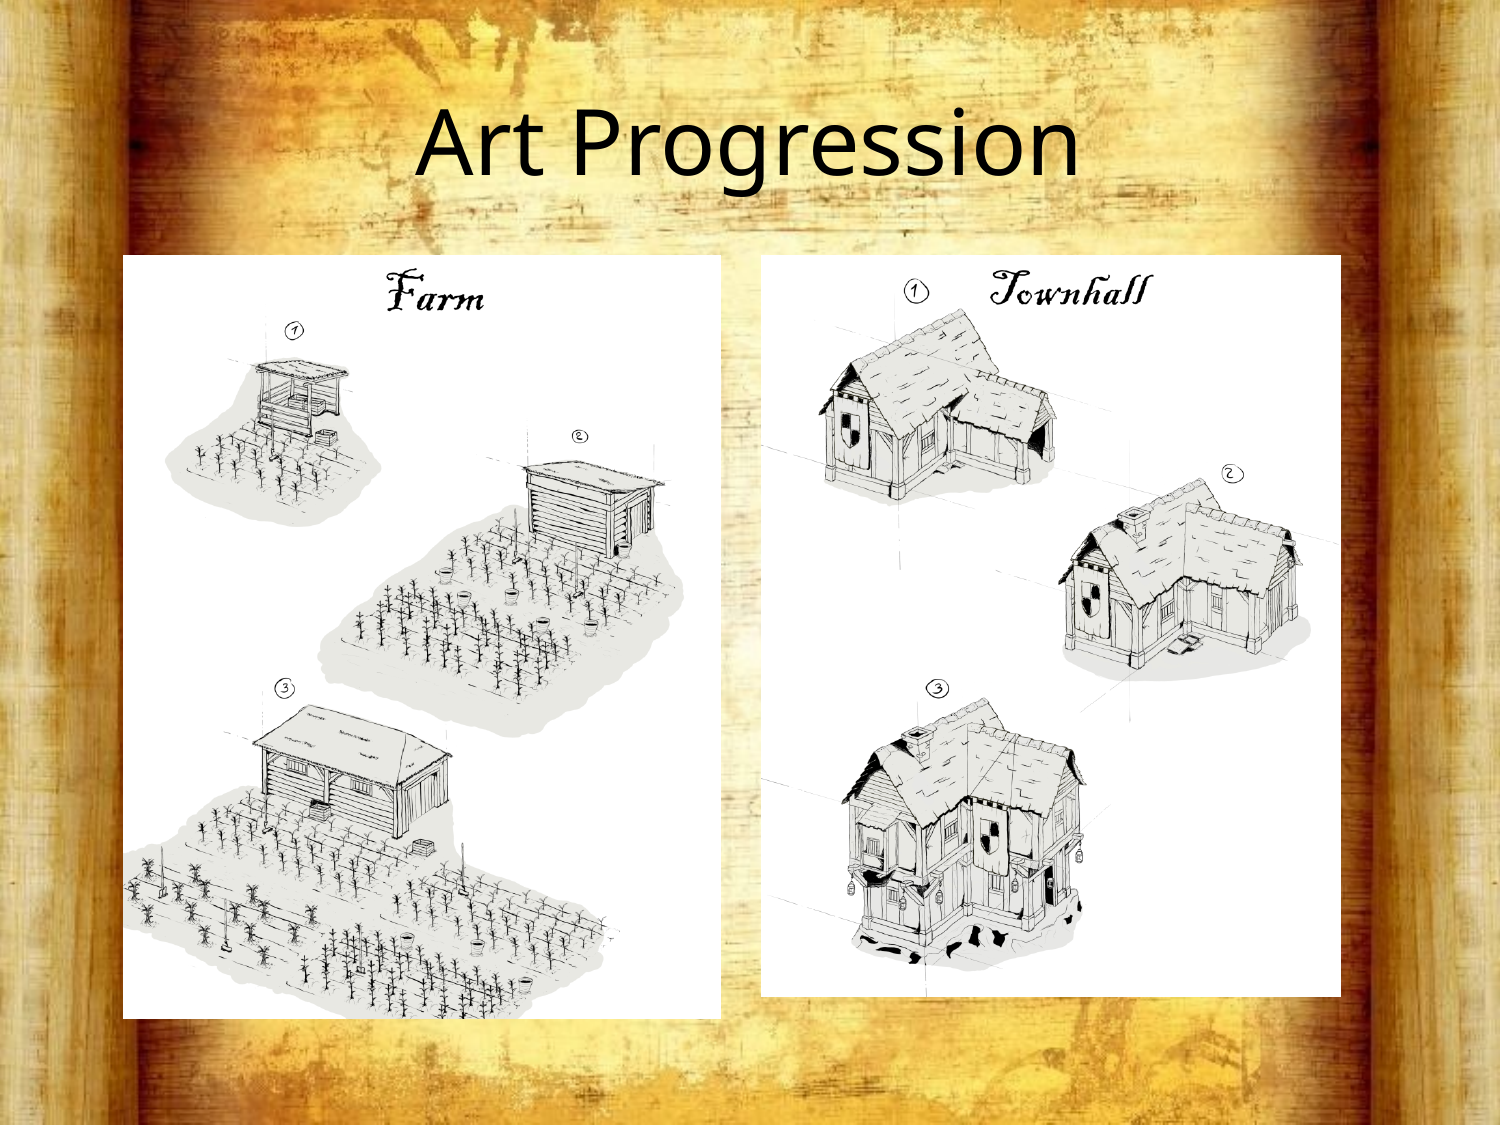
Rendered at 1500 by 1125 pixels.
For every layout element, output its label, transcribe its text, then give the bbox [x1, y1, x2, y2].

title Art Progression [75, 45, 1425, 233]
text_box [774, 763, 1450, 1106]
picture [0, 0, 1500, 1125]
